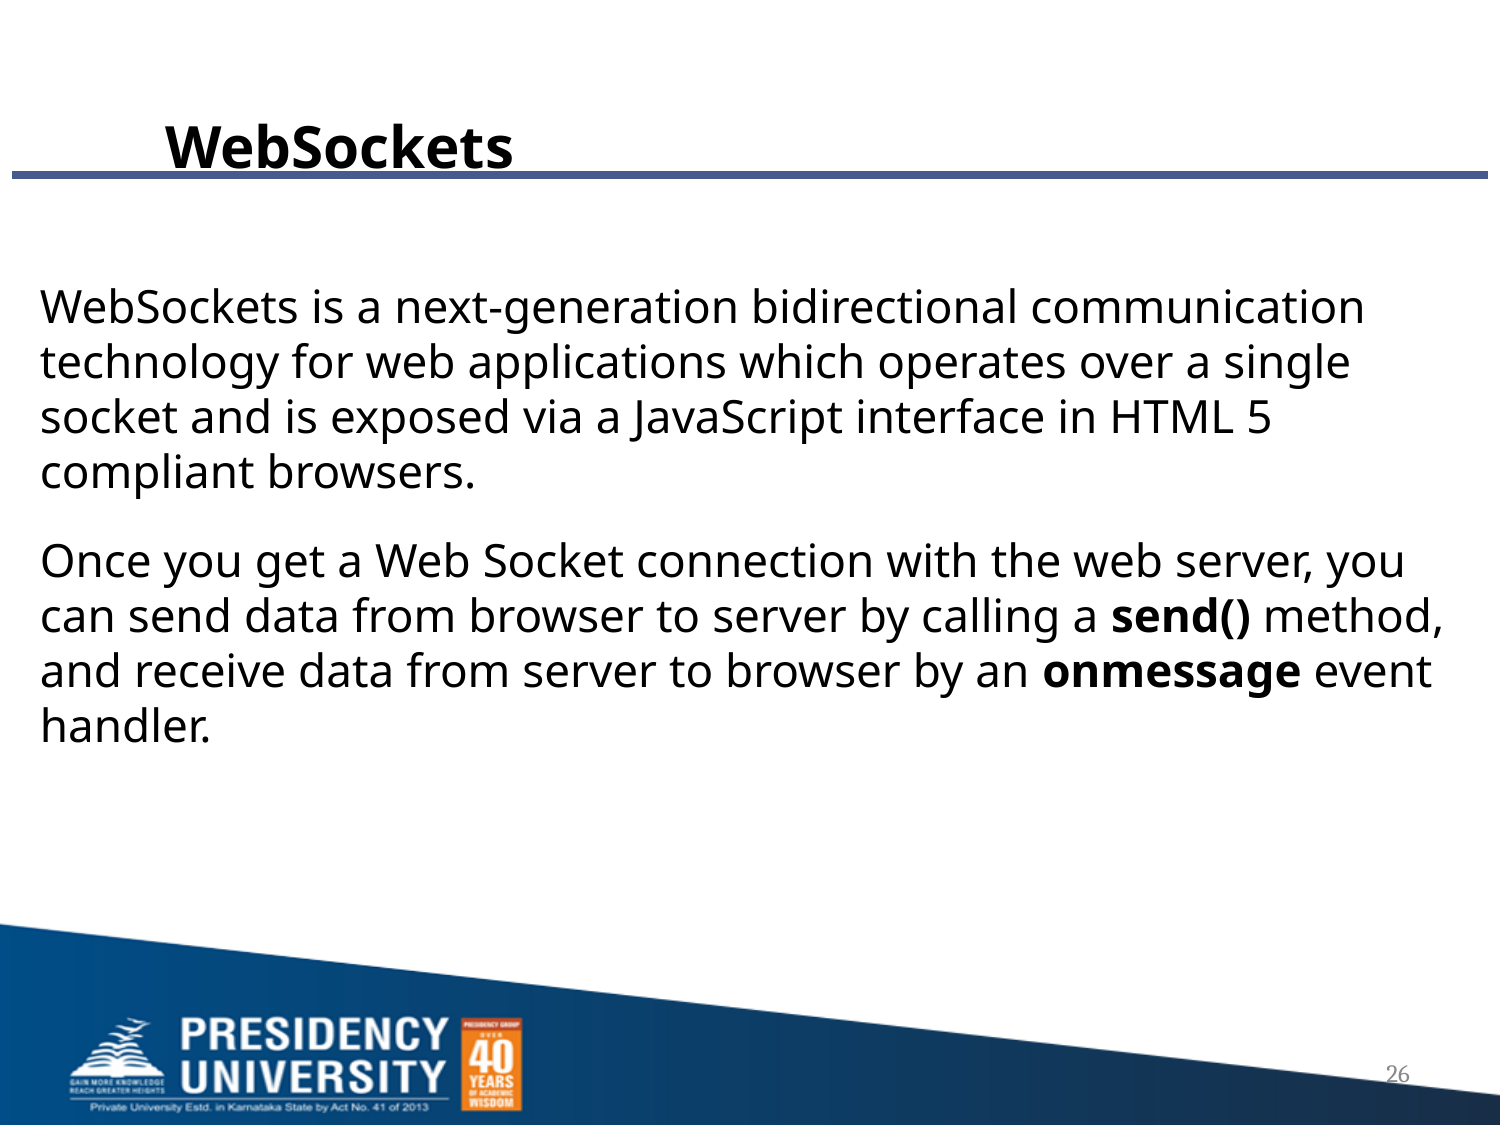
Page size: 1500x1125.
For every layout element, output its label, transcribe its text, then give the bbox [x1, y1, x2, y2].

slide_number 26 [1074, 1042, 1425, 1103]
list WebSockets is a next-generation bidirectional communication technology for web applications which operates over a single socket and is exposed via a JavaScript interface in HTML 5 compliant browsers. Once you get a Web Socket connection with the web server, you can send data from browser to server by calling a send() method, and receive data from server to browser by an onmessage event handler. [24, 270, 1488, 1013]
picture [0, 921, 1500, 1125]
title WebSockets [150, 20, 1425, 188]
